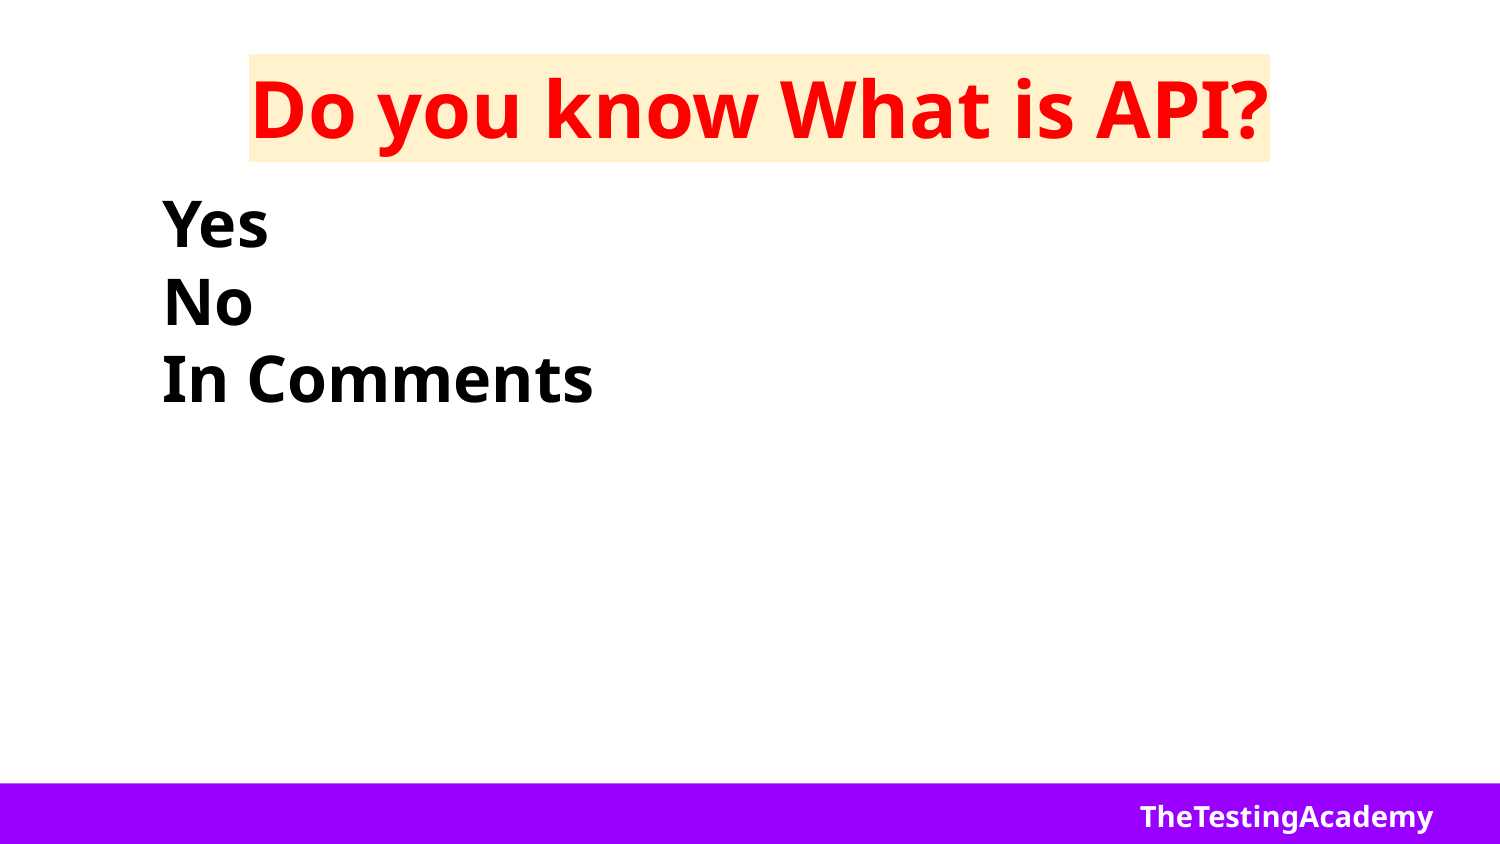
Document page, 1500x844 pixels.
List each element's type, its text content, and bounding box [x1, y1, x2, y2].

title Do you know What is API? [60, 38, 1459, 177]
text_box Yes No In Comments [72, 168, 1428, 710]
